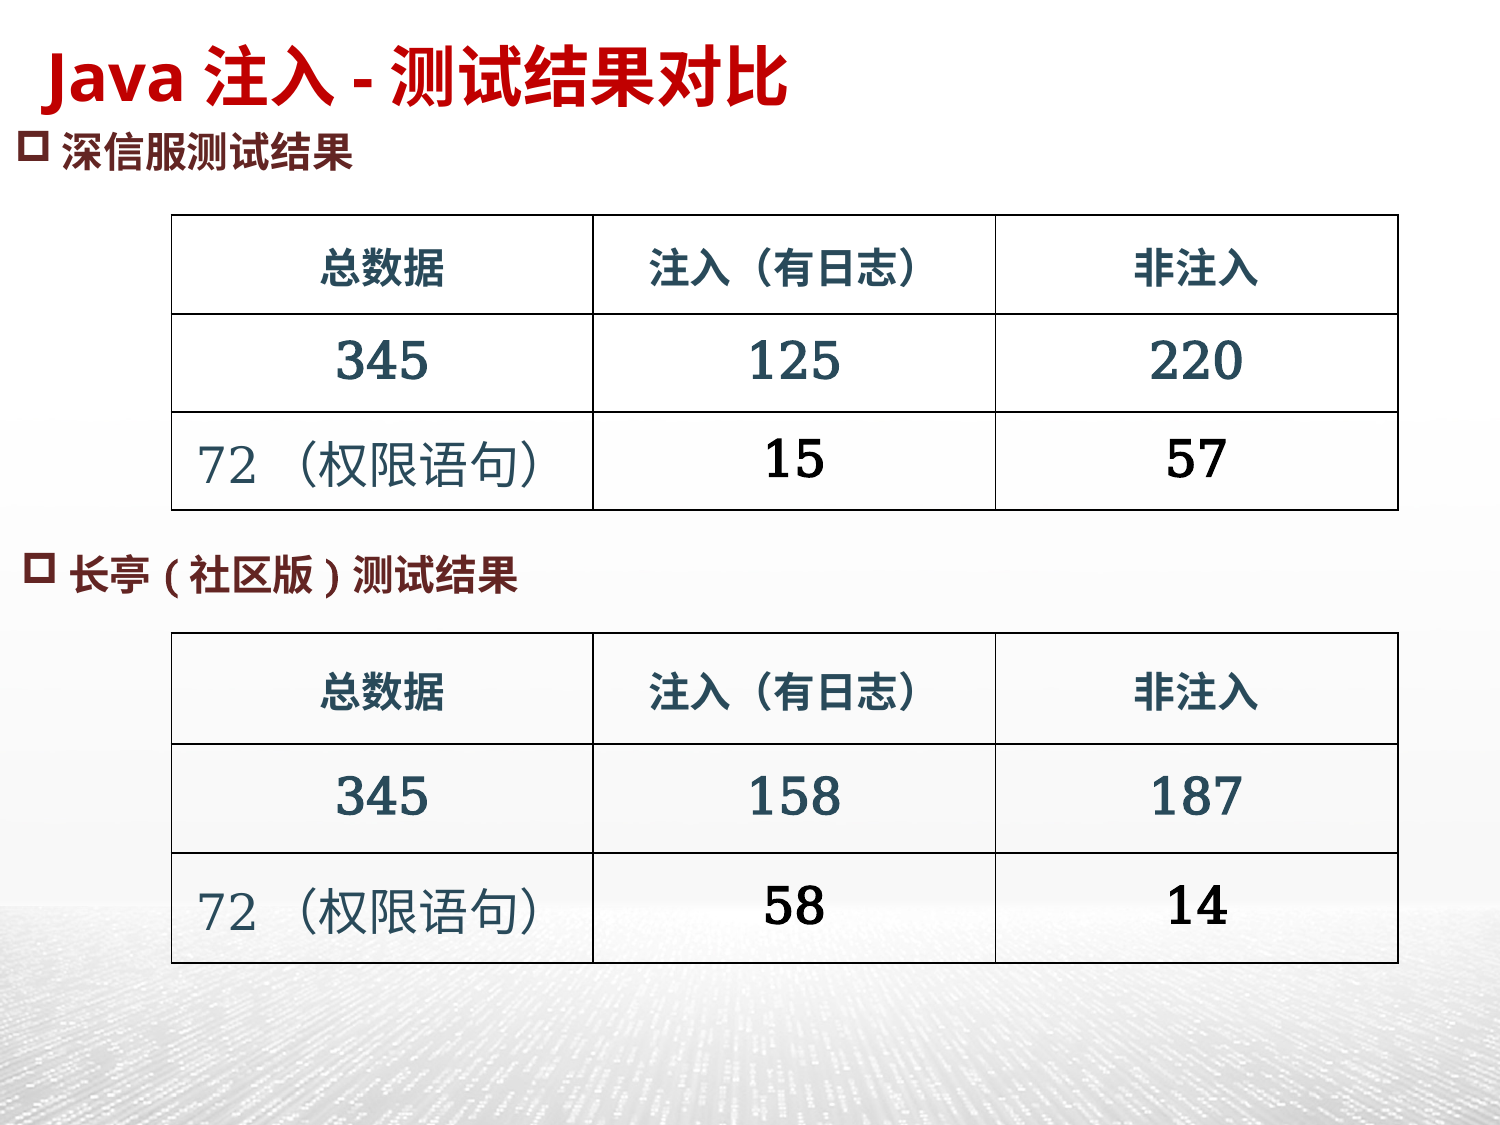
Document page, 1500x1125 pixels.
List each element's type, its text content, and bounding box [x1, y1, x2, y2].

text_box 长亭(社区版)测试结果 [6, 540, 1428, 606]
table_cell 14 [996, 854, 1397, 962]
text_box 深信服测试结果 [0, 118, 1421, 184]
table_cell 158 [594, 745, 995, 852]
table_cell 58 [594, 854, 995, 962]
table_cell 345 [172, 315, 592, 411]
table_cell 72（权限语句） [172, 854, 592, 962]
table_header 注入（有日志） [594, 216, 995, 313]
table_cell 345 [172, 745, 592, 852]
table_header 总数据 [172, 216, 592, 313]
text_box Java注入-测试结果对比 [31, 27, 1053, 118]
table_header 非注入 [996, 216, 1397, 313]
table_cell 220 [996, 315, 1397, 411]
table_cell 72（权限语句） [172, 413, 592, 509]
table_cell 15 [594, 413, 995, 509]
table_cell 57 [996, 413, 1397, 509]
table_header 非注入 [996, 634, 1397, 743]
picture [0, 0, 1500, 1125]
table_cell 125 [594, 315, 995, 411]
table_cell 187 [996, 745, 1397, 852]
table_header 总数据 [172, 634, 592, 743]
table_header 注入（有日志） [594, 634, 995, 743]
